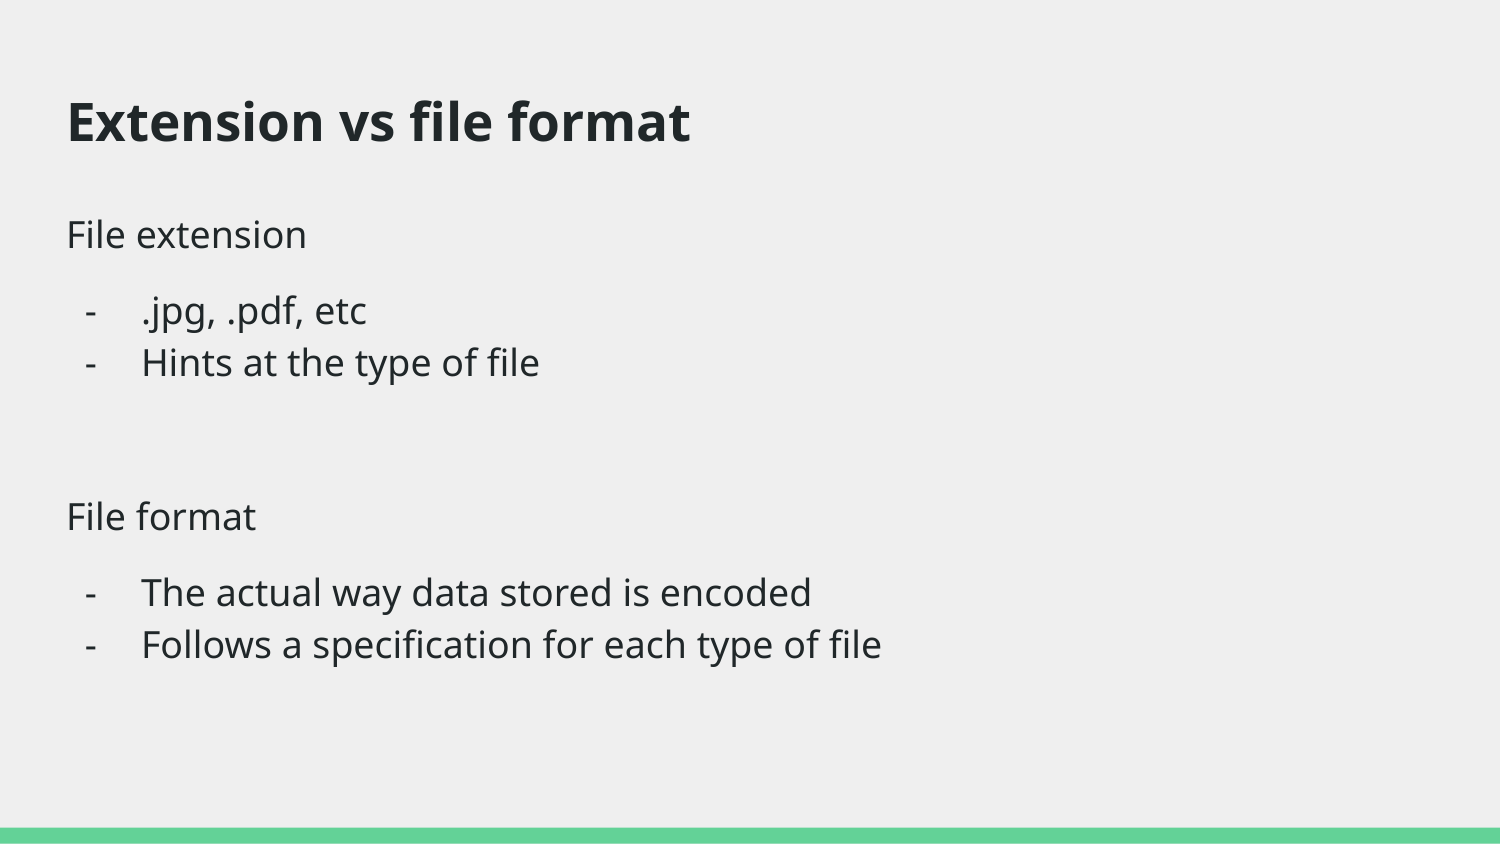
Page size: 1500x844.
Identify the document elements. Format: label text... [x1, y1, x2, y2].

list File extension .jpg, .pdf, etc Hints at the type of file File format The actual way data stored is encoded Follows a specification for each type of file [51, 189, 1449, 750]
title Extension vs file format [51, 72, 1449, 167]
